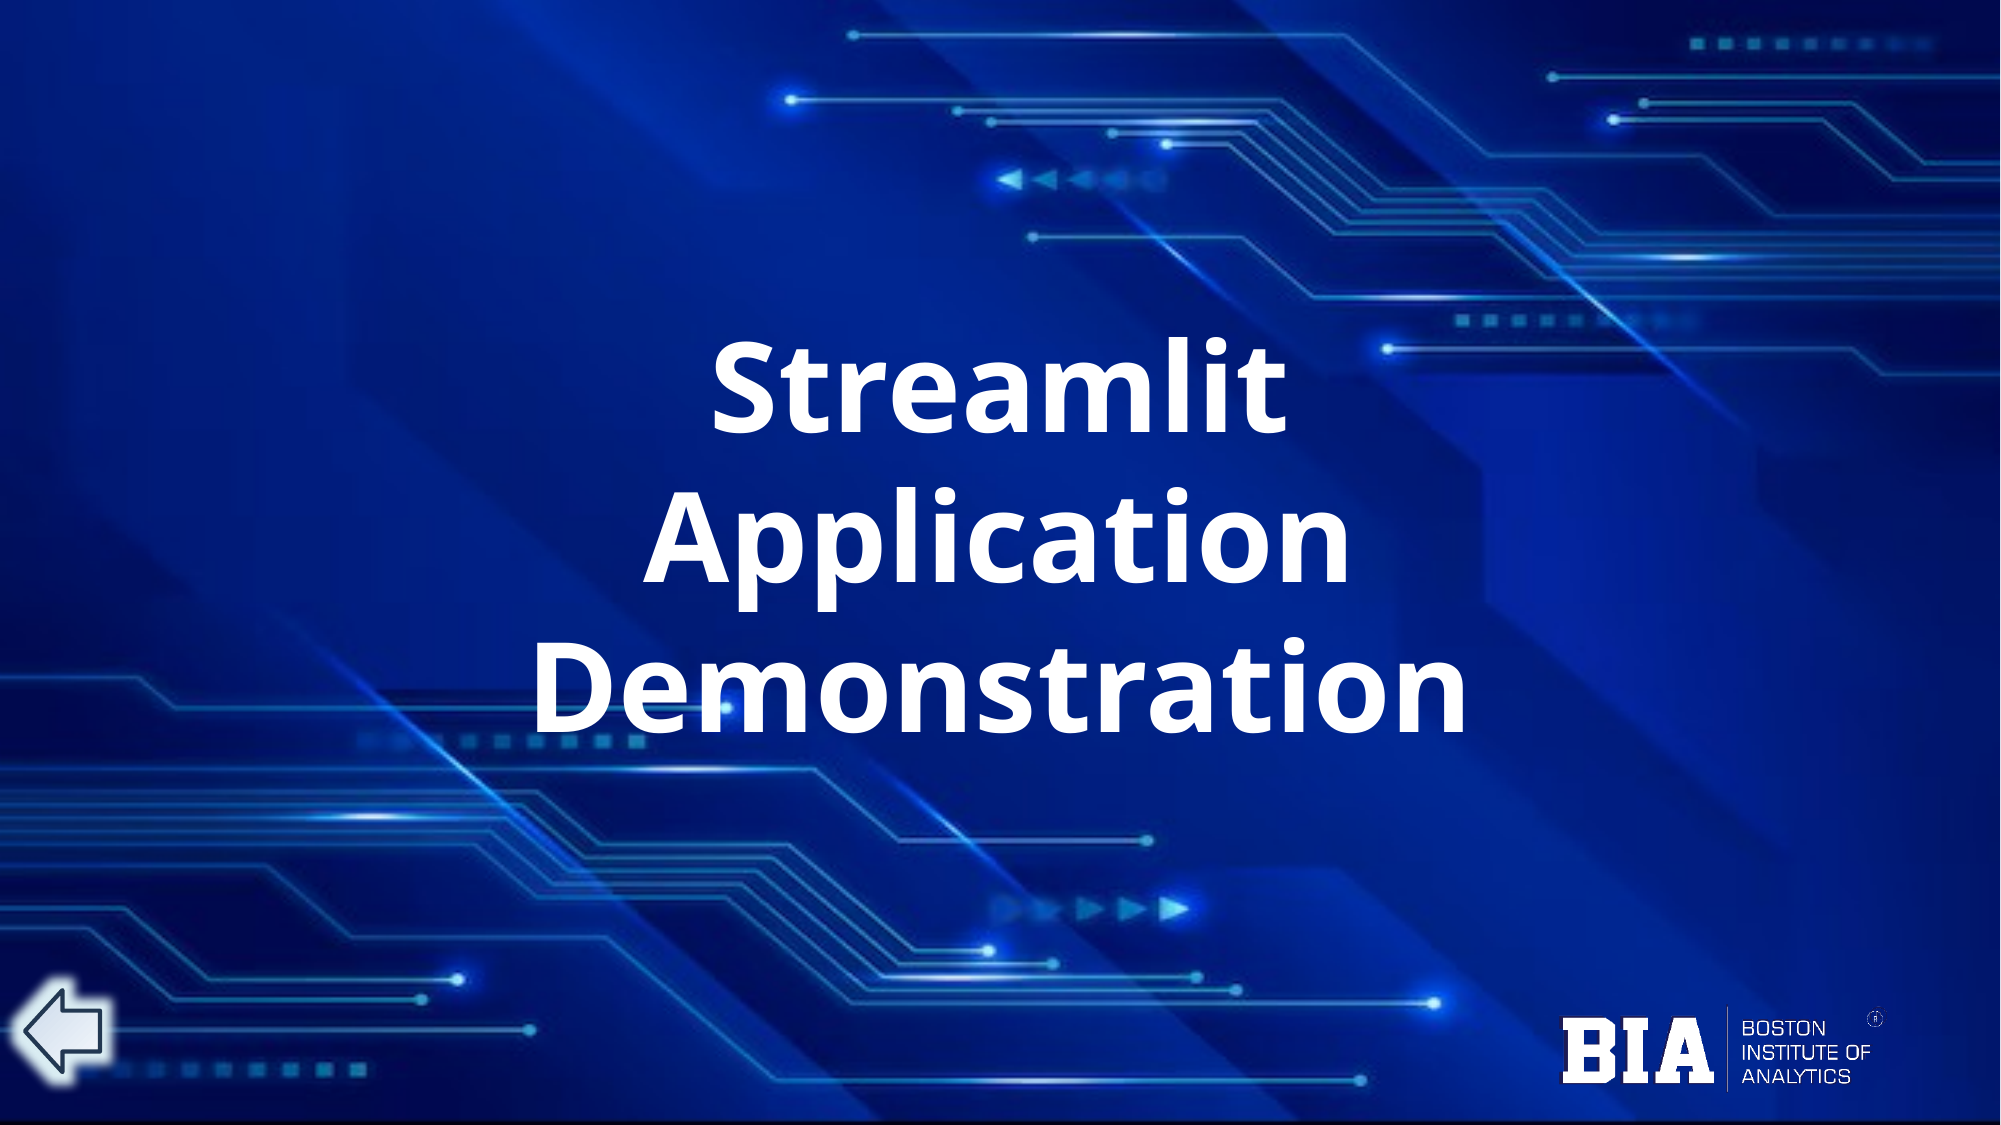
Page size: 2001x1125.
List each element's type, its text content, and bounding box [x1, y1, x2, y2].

text_box [23, 988, 103, 1075]
text_box Streamlit Application Demonstration [409, 299, 1591, 765]
picture [0, 0, 2001, 1125]
